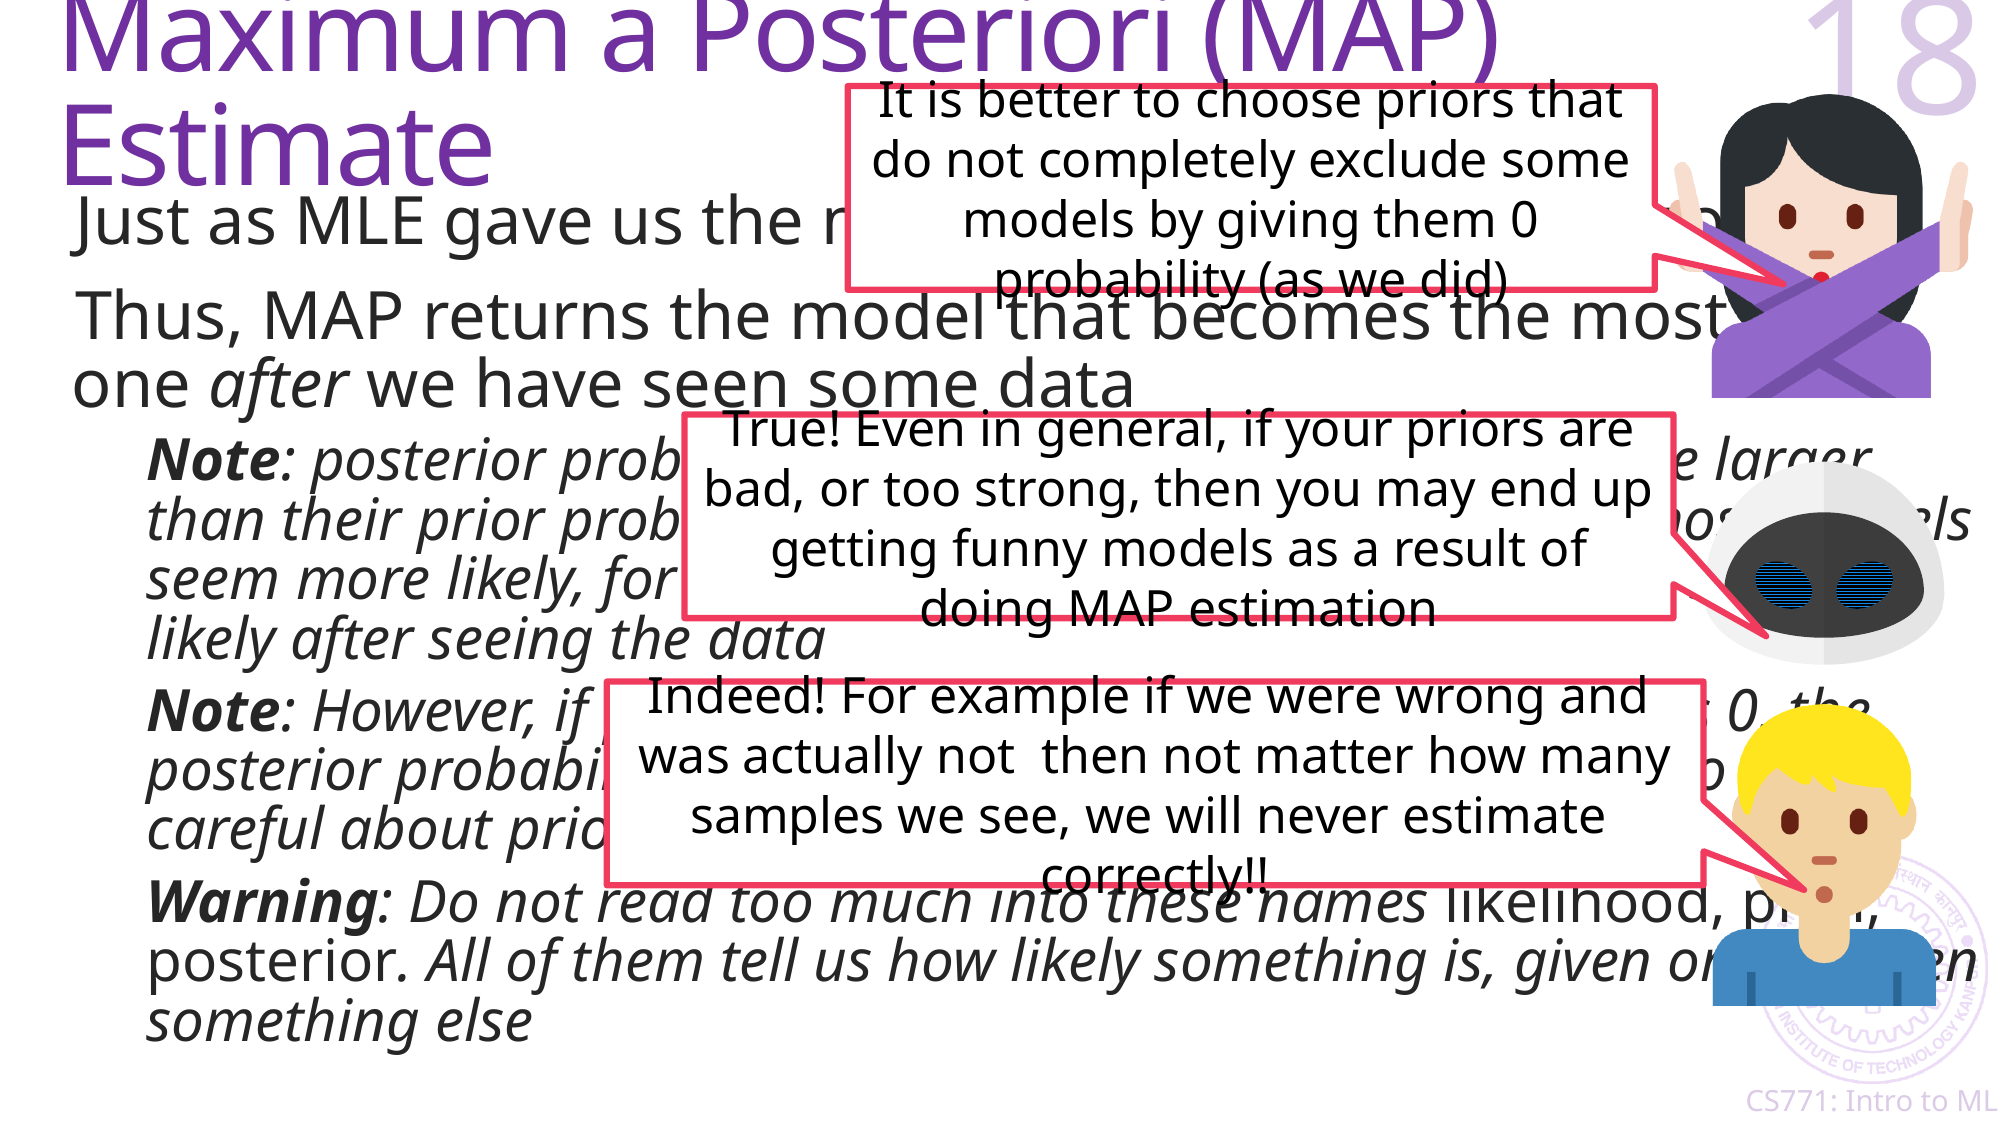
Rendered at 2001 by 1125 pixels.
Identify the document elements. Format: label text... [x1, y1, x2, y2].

text_box It is better to choose priors that do not completely exclude some models by giving them 0 probability (as we did) [846, 85, 1668, 291]
title Maximum a Posteriori (MAP) Estimate [41, 5, 1945, 183]
slide_number 18 [1520, 6, 2000, 183]
picture [1668, 93, 1973, 398]
picture [1673, 704, 1975, 1007]
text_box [1703, 461, 1945, 665]
text_box True! Even in general, if your priors are bad, or too strong, then you may end up getting funny models as a result of doing MAP estimation [683, 413, 1703, 620]
